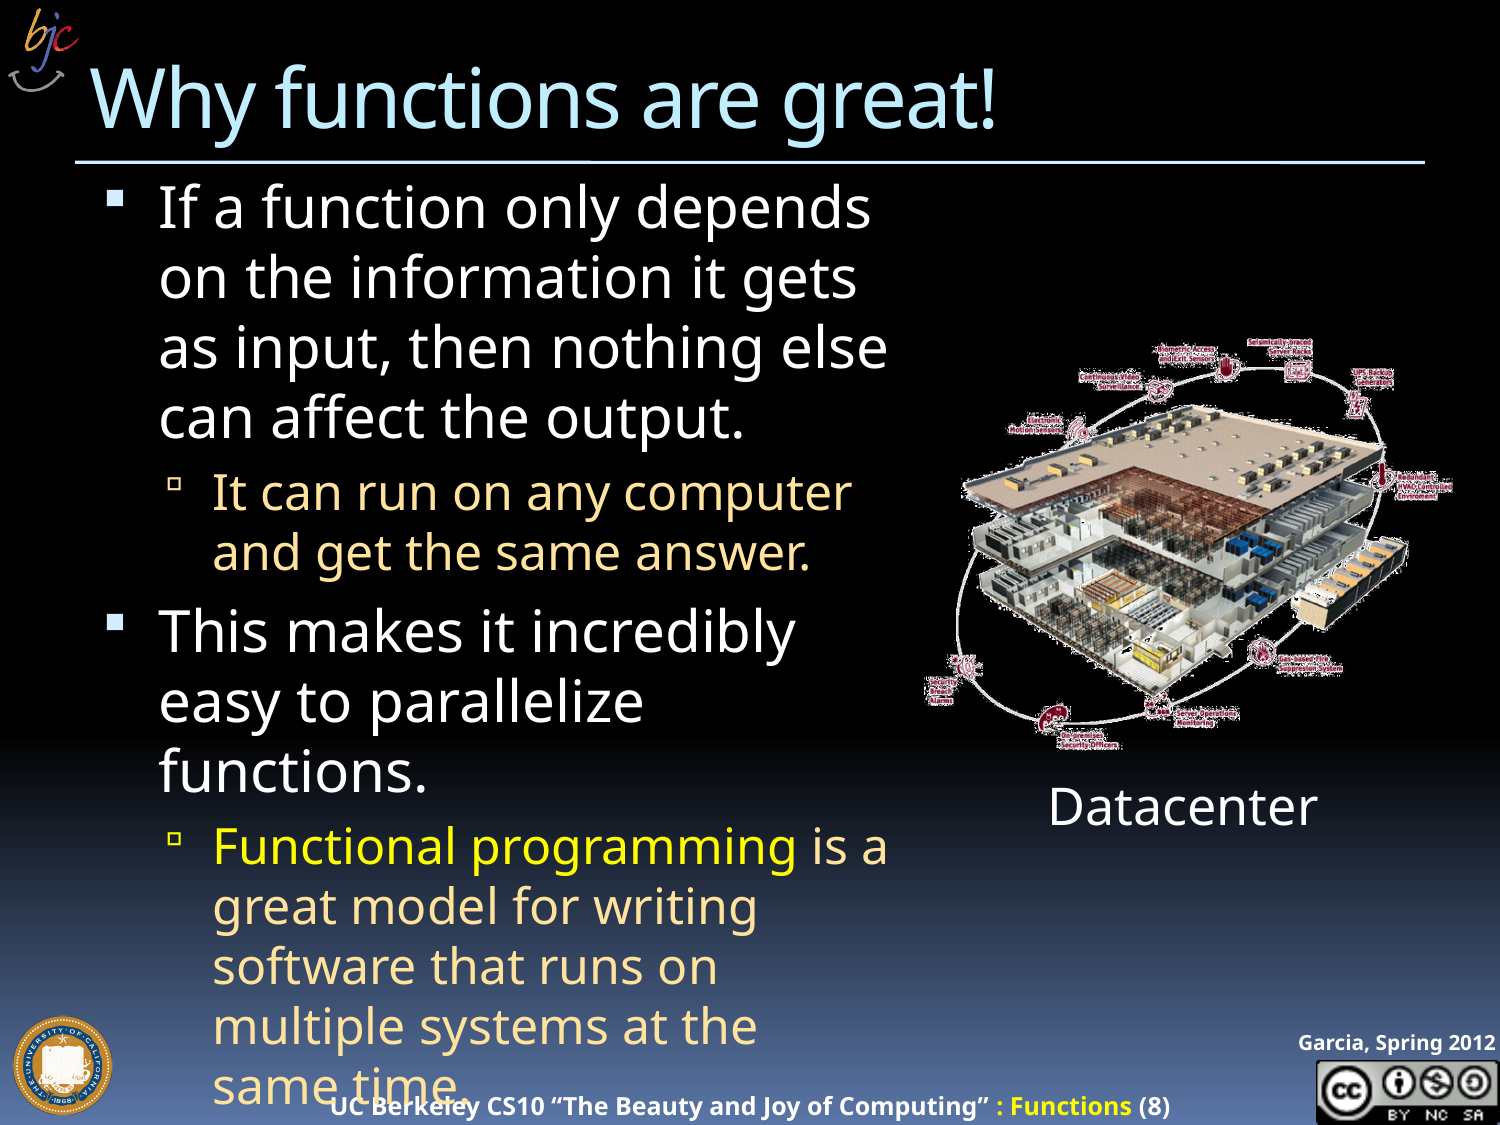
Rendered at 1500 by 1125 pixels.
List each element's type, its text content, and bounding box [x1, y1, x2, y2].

title Why functions are great! [75, 37, 1425, 163]
text_box Datacenter [937, 769, 1429, 835]
picture [8, 8, 79, 92]
picture [1316, 1060, 1500, 1125]
list If a function only depends on the information it gets as input, then nothing else can affect the output. It can run on any computer and get the same answer. This makes it incredibly easy to parallelize functions. Functional programming is a great model for writing software that runs on multiple systems at the same time. [75, 163, 913, 1034]
picture [12, 1015, 113, 1116]
picture [924, 324, 1458, 759]
